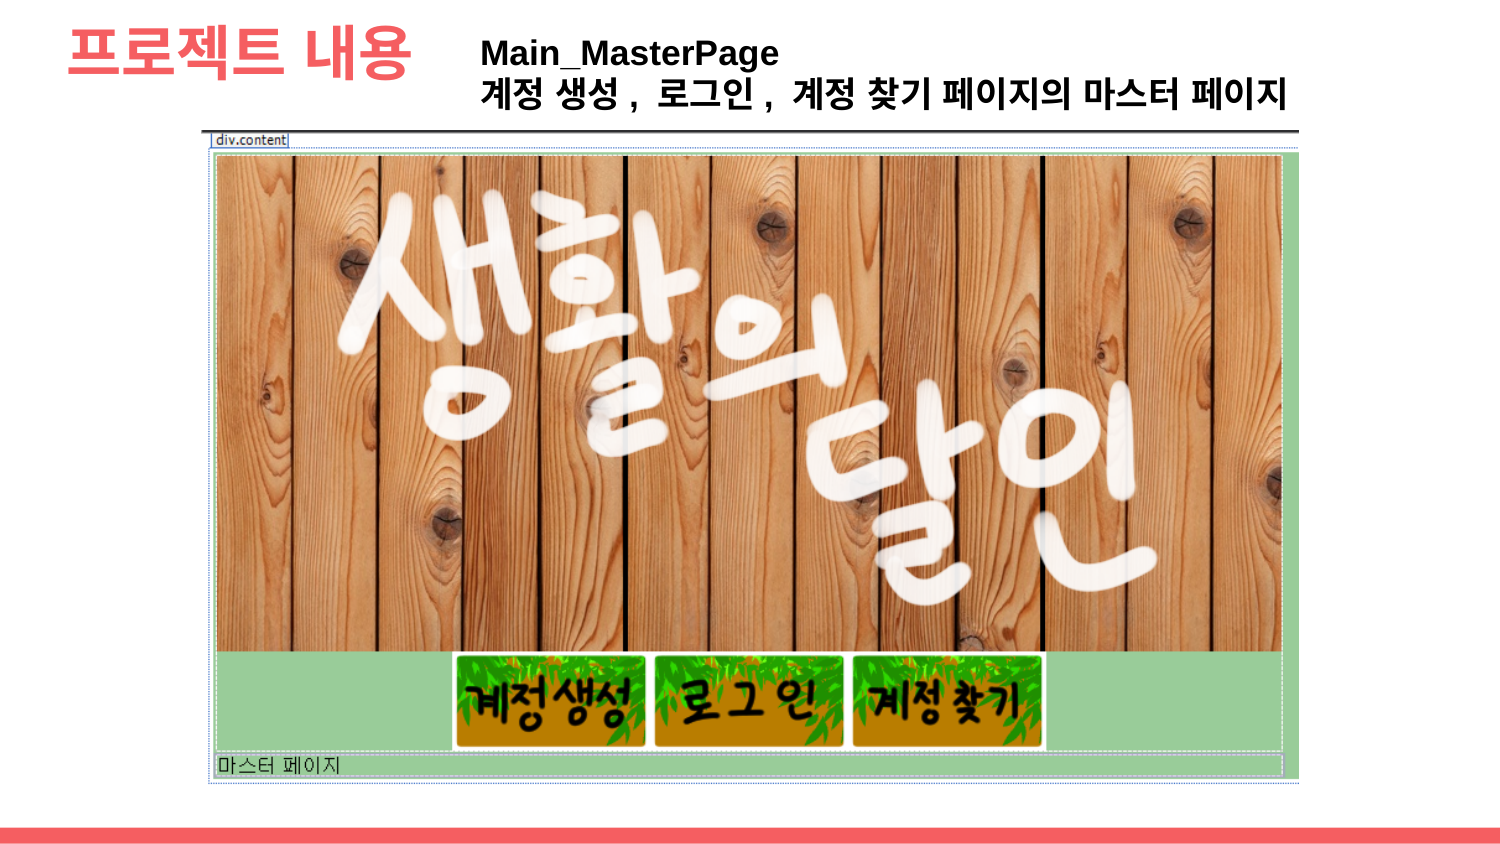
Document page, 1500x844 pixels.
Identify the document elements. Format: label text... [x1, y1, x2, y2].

picture [201, 130, 1299, 794]
title 프로젝트 내용 [51, 0, 1449, 103]
text_box Main_MasterPage 계정 생성, 로그인, 계정 찾기 페이지의 마스터 페이지 [465, 14, 1473, 130]
